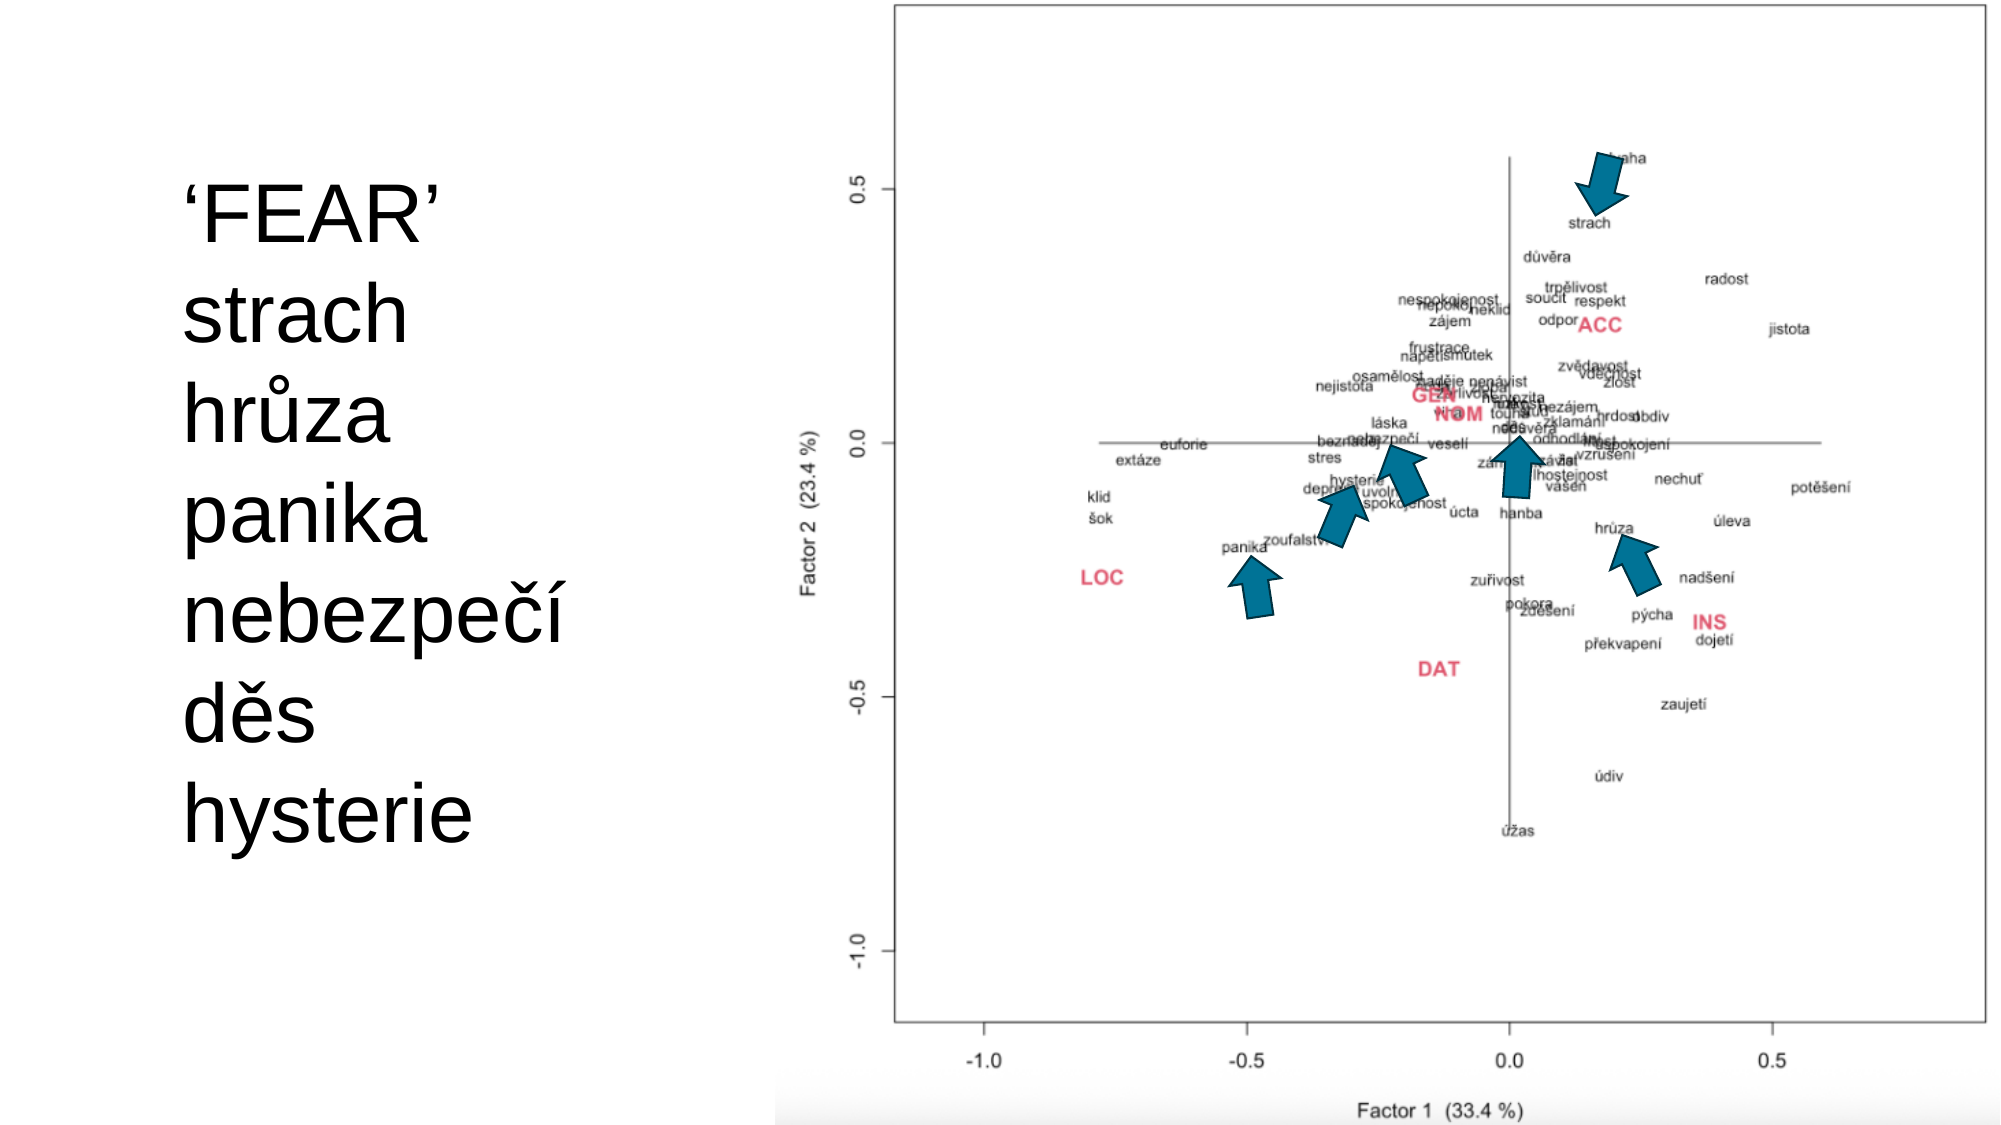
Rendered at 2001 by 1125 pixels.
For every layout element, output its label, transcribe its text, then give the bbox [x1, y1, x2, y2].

text_box ‘FEAR’ strach hrůza panika nebezpečí děs hysterie [168, 151, 725, 867]
picture [0, 0, 2000, 1125]
